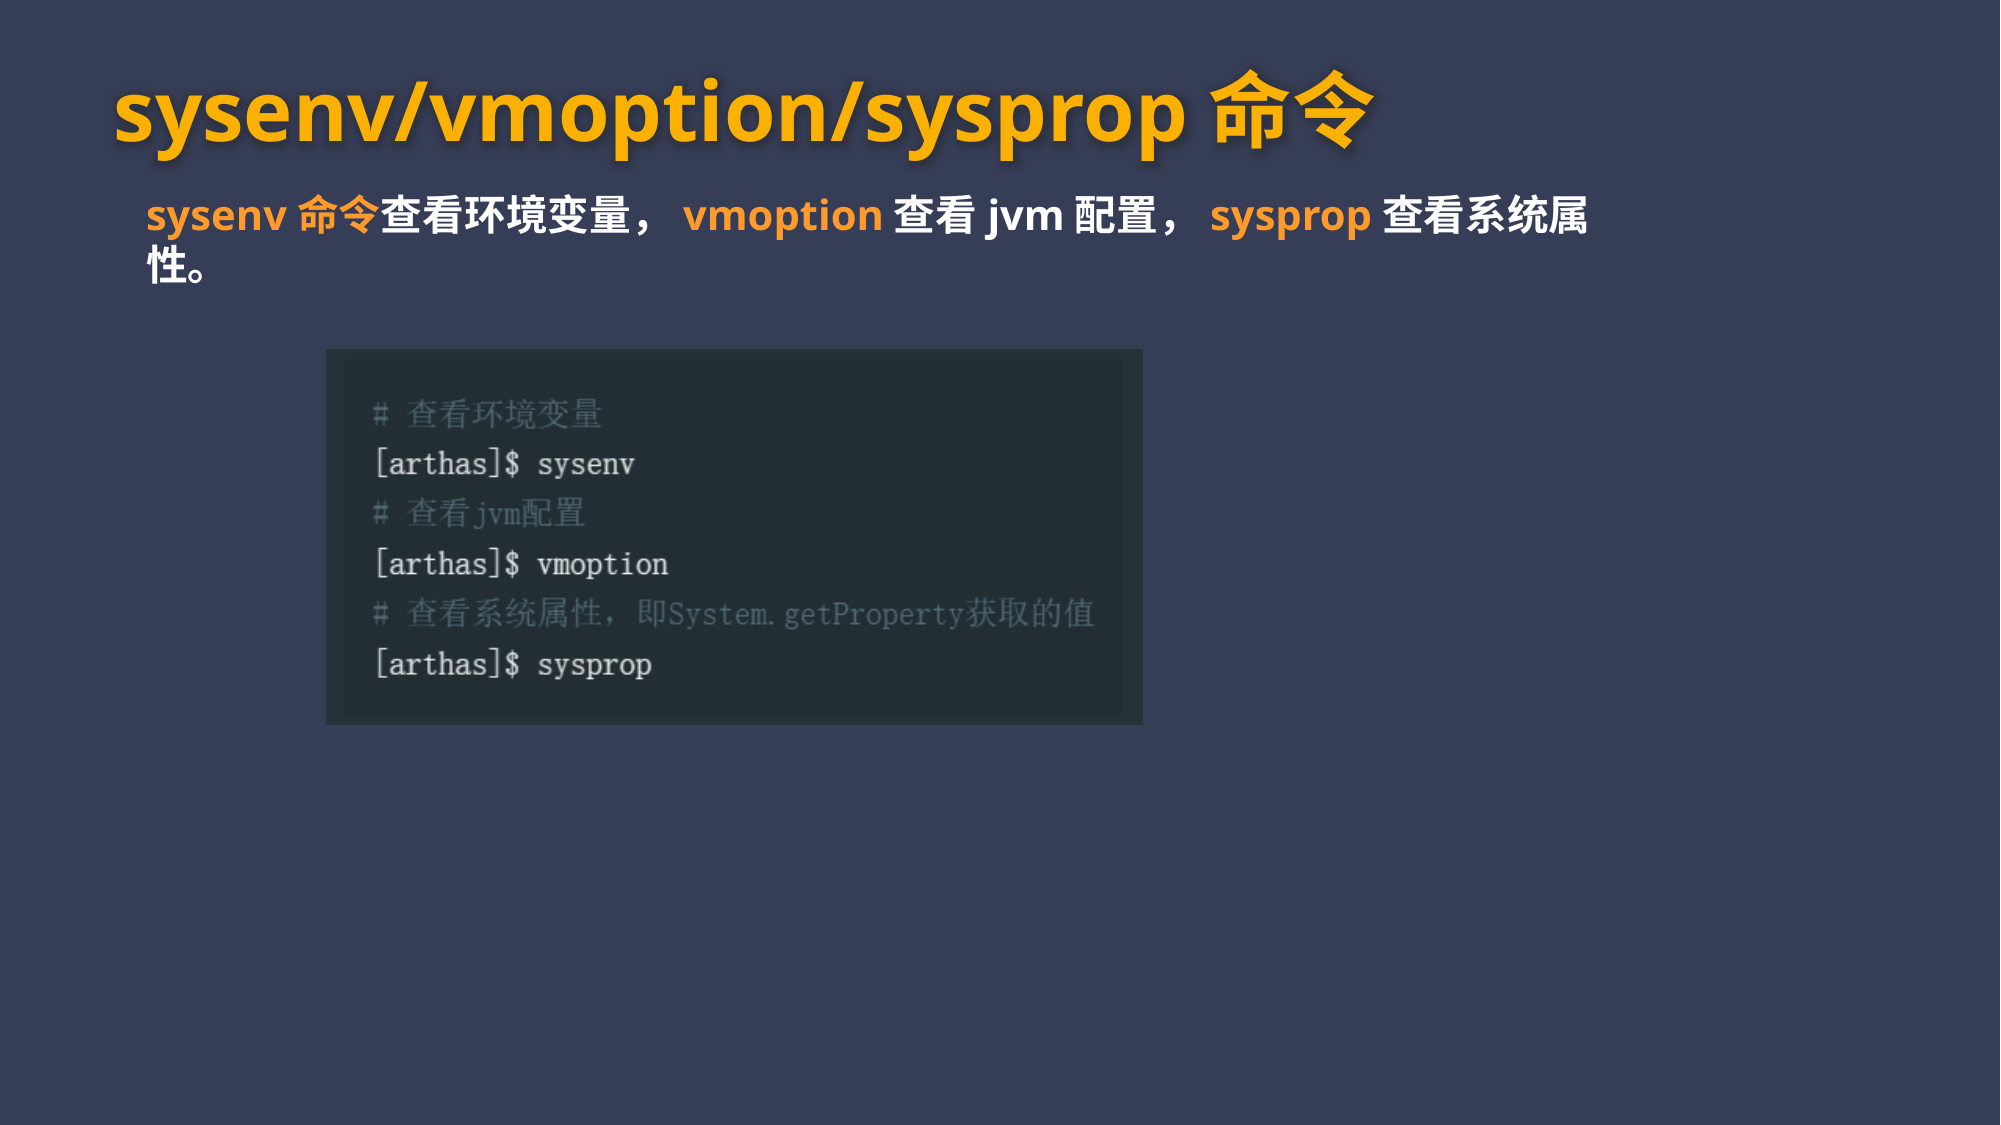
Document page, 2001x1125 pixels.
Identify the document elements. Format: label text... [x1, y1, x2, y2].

picture [326, 349, 1143, 726]
text_box sysenv/vmoption/sysprop命令 [102, 51, 1848, 166]
text_box sysenv命令查看环境变量，vmoption查看jvm配置，sysprop查看系统属性。 [137, 160, 1643, 317]
